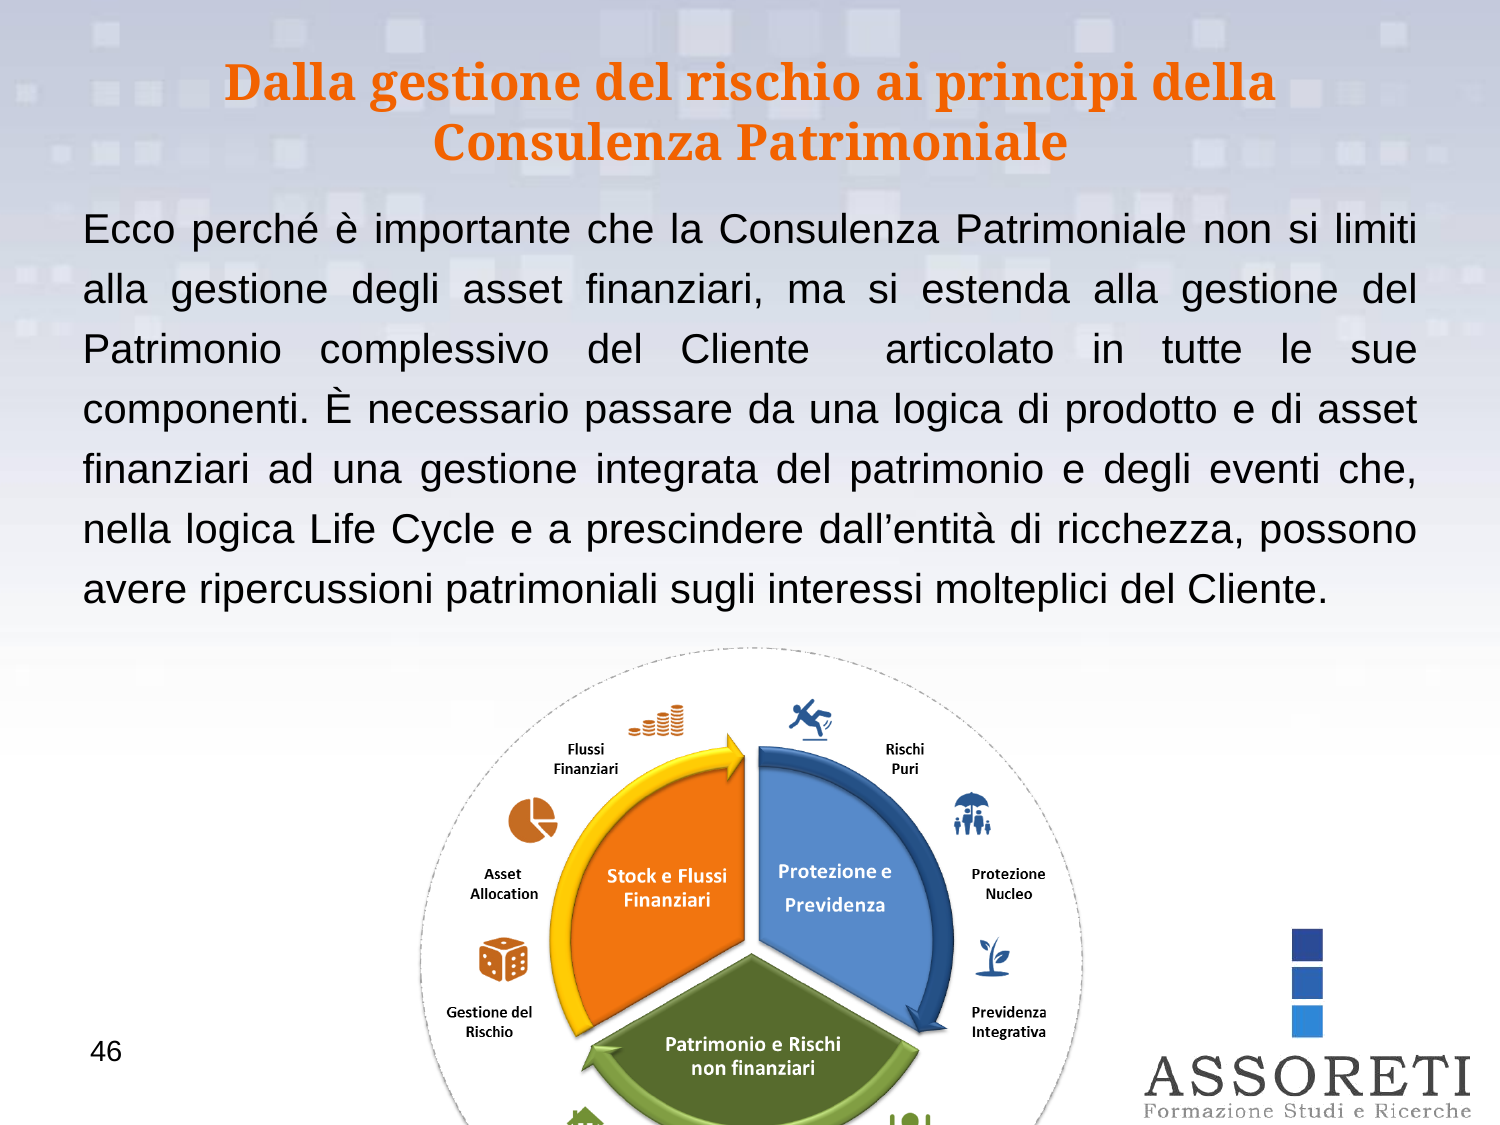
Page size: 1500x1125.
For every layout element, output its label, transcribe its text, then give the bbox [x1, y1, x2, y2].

slide_number 46 [74, 1024, 409, 1103]
picture [0, 0, 1500, 1125]
text_box Ecco perché è importante che la Consulenza Patrimoniale non si limiti alla gestione degli asset finanziari, ma si estenda alla gestione del Patrimonio complessivo del Cliente articolato in tutte le sue componenti. È necessario passare da una logica di prodotto e di asset finanziari ad una gestione integrata del patrimonio e degli eventi che, nella logica Life Cycle e a prescindere dall’entità di ricchezza, possono avere ripercussioni patrimoniali sugli interessi molteplici del Cliente. [68, 184, 1434, 620]
text_box Dalla gestione del rischio ai principi della Consulenza Patrimoniale [72, 42, 1431, 178]
